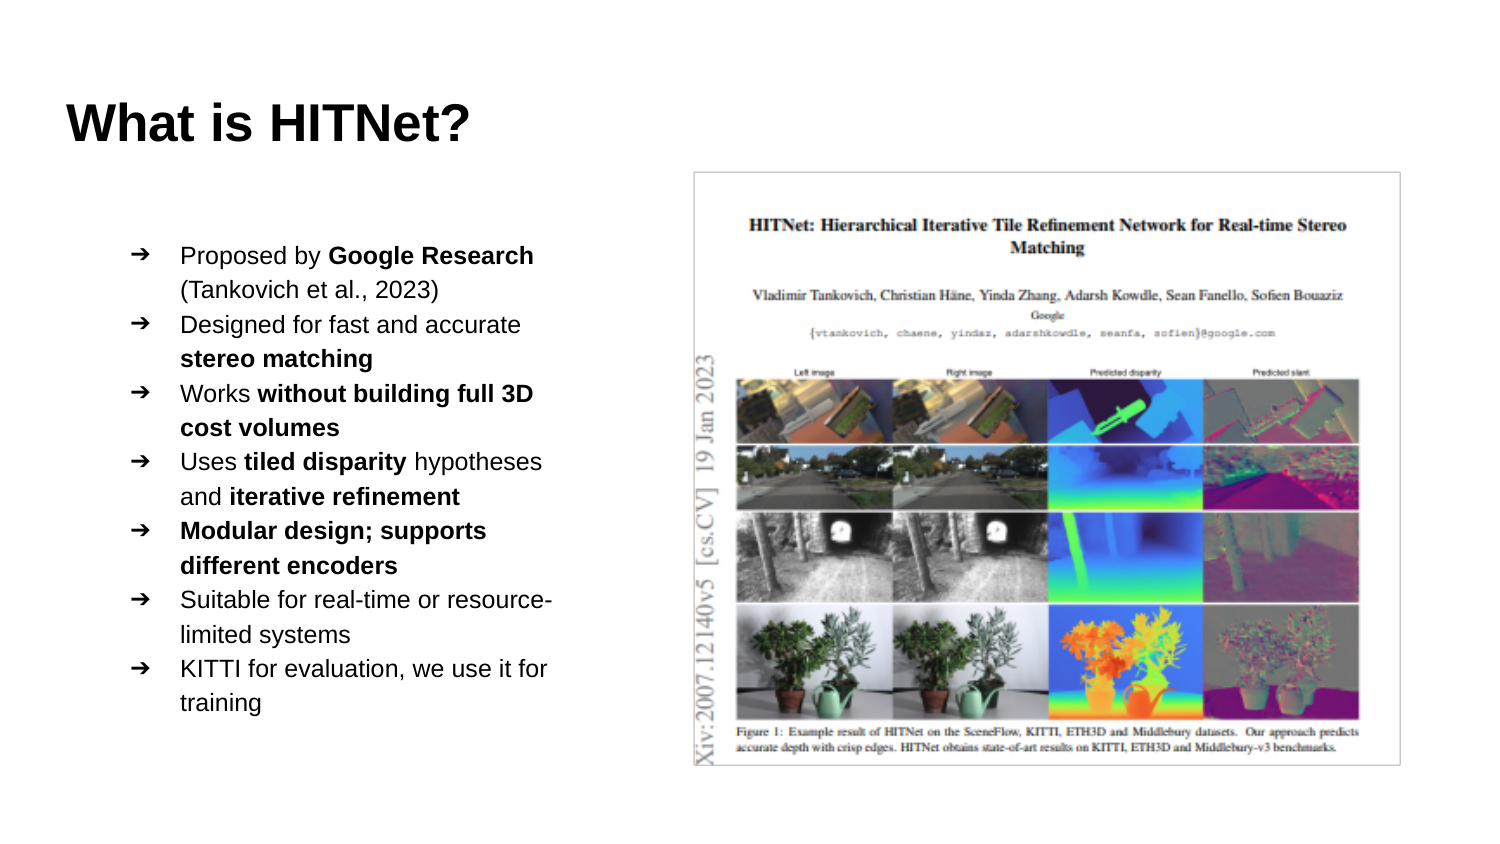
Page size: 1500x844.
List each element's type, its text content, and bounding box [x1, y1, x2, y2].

picture [691, 169, 1404, 770]
list Proposed by Google Research (Tankovich et al., 2023) Designed for fast and accurate stereo matching Works without building full 3D cost volumes Uses tiled disparity hypotheses and iterative refinement Modular design; supports different encoders Suitable for real-time or resource-limited systems KITTI for evaluation, we use it for training [90, 219, 592, 781]
title What is HITNet? [51, 72, 1449, 167]
